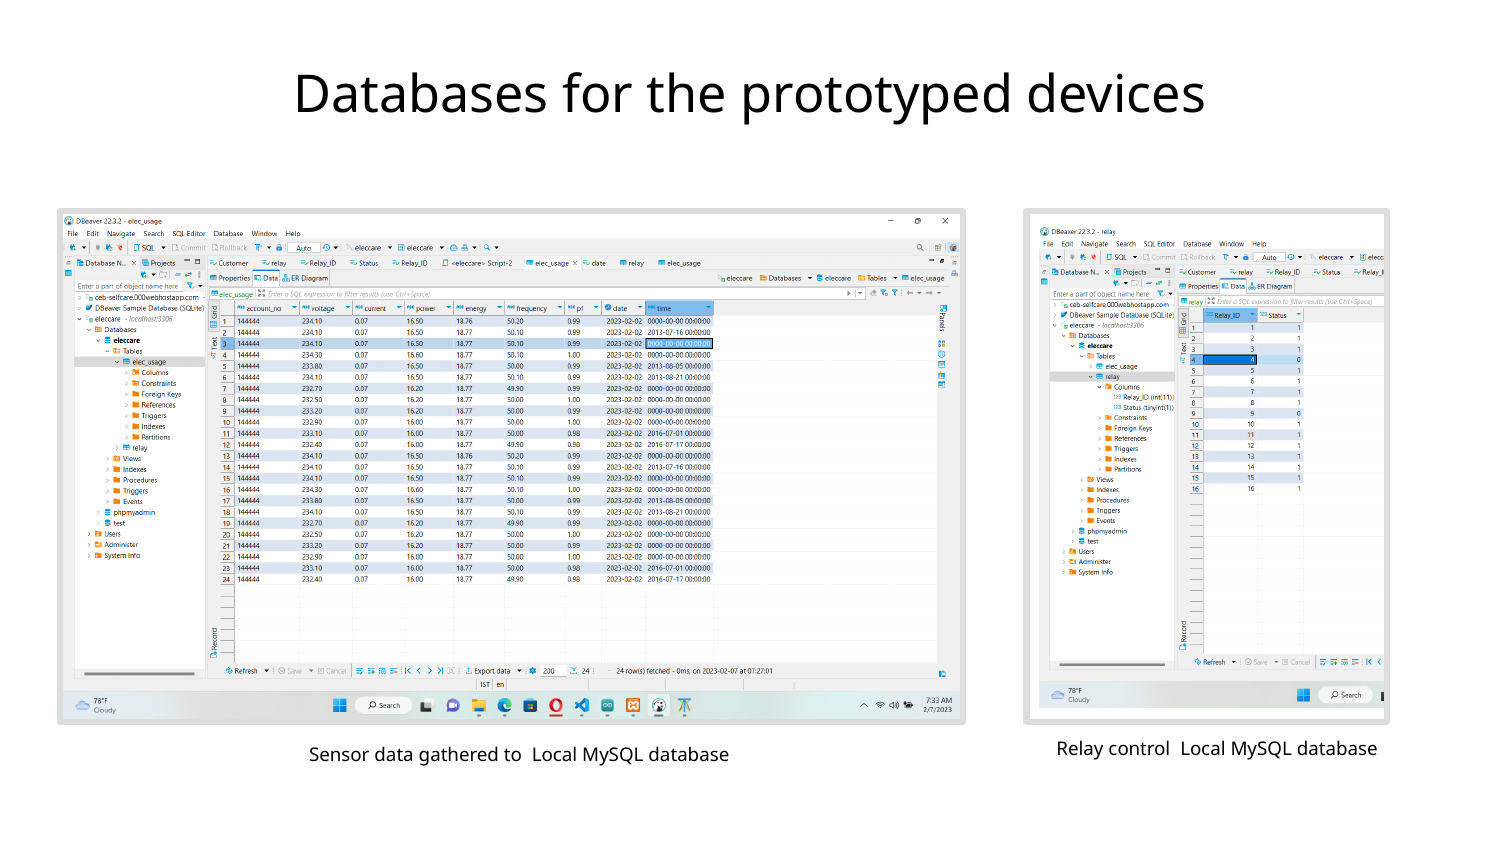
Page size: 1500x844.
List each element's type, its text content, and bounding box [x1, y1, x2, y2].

picture [62, 213, 960, 719]
text_box Relay control Local MySQL database [1018, 725, 1416, 771]
picture [1029, 213, 1385, 719]
title Databases for the prototyped devices [84, 49, 1416, 134]
text_box Sensor data gathered to Local MySQL database [240, 731, 798, 777]
